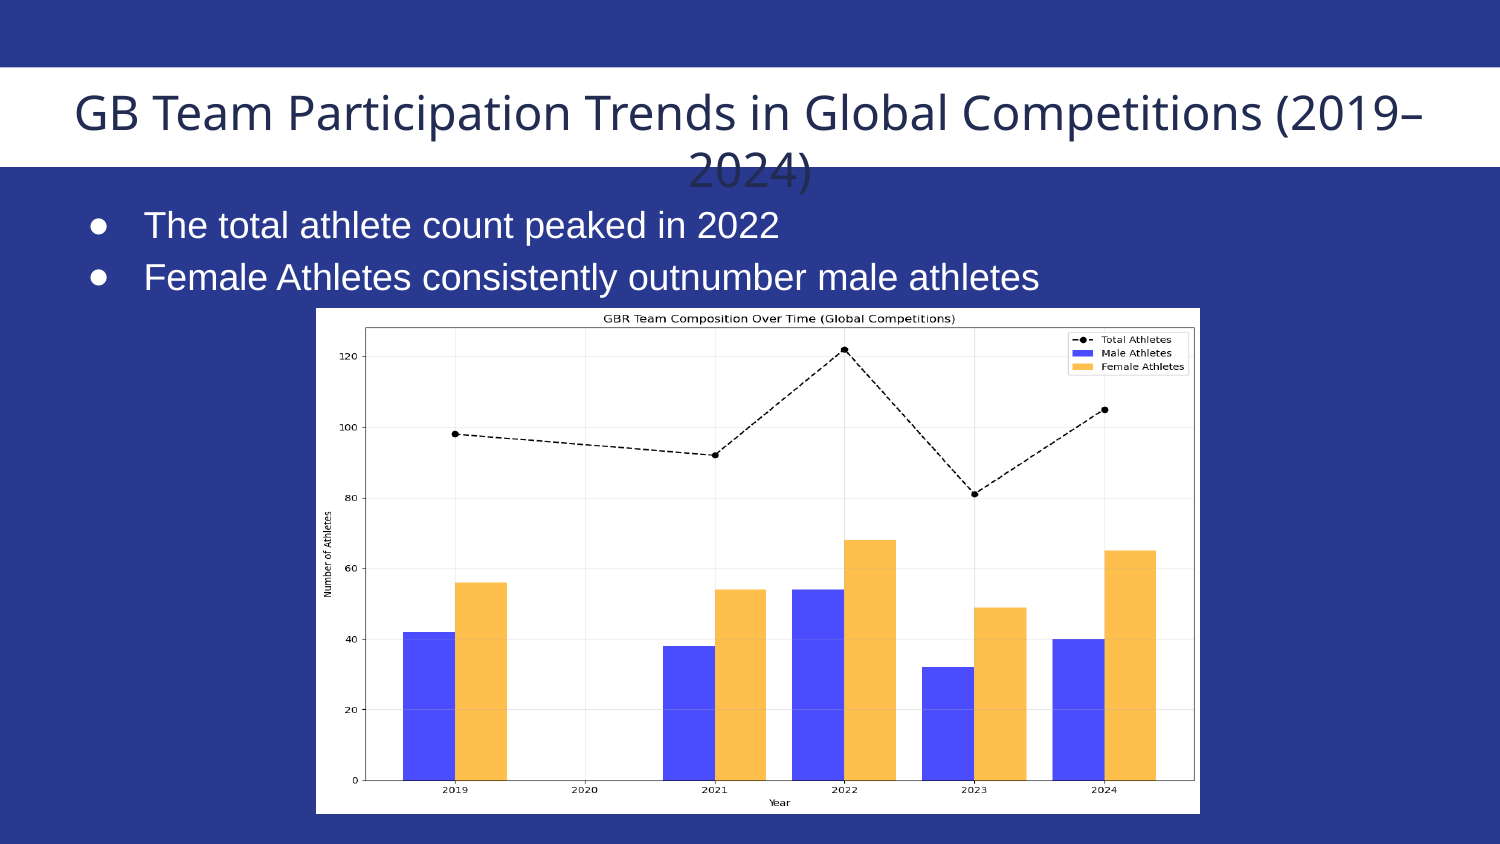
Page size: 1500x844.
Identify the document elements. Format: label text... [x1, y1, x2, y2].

list The total athlete count peaked in 2022 Female Athletes consistently outnumber male athletes [53, 179, 1238, 280]
title GB Team Participation Trends in Global Competitions (2019–2024) [0, 67, 1500, 167]
picture [316, 308, 1201, 814]
